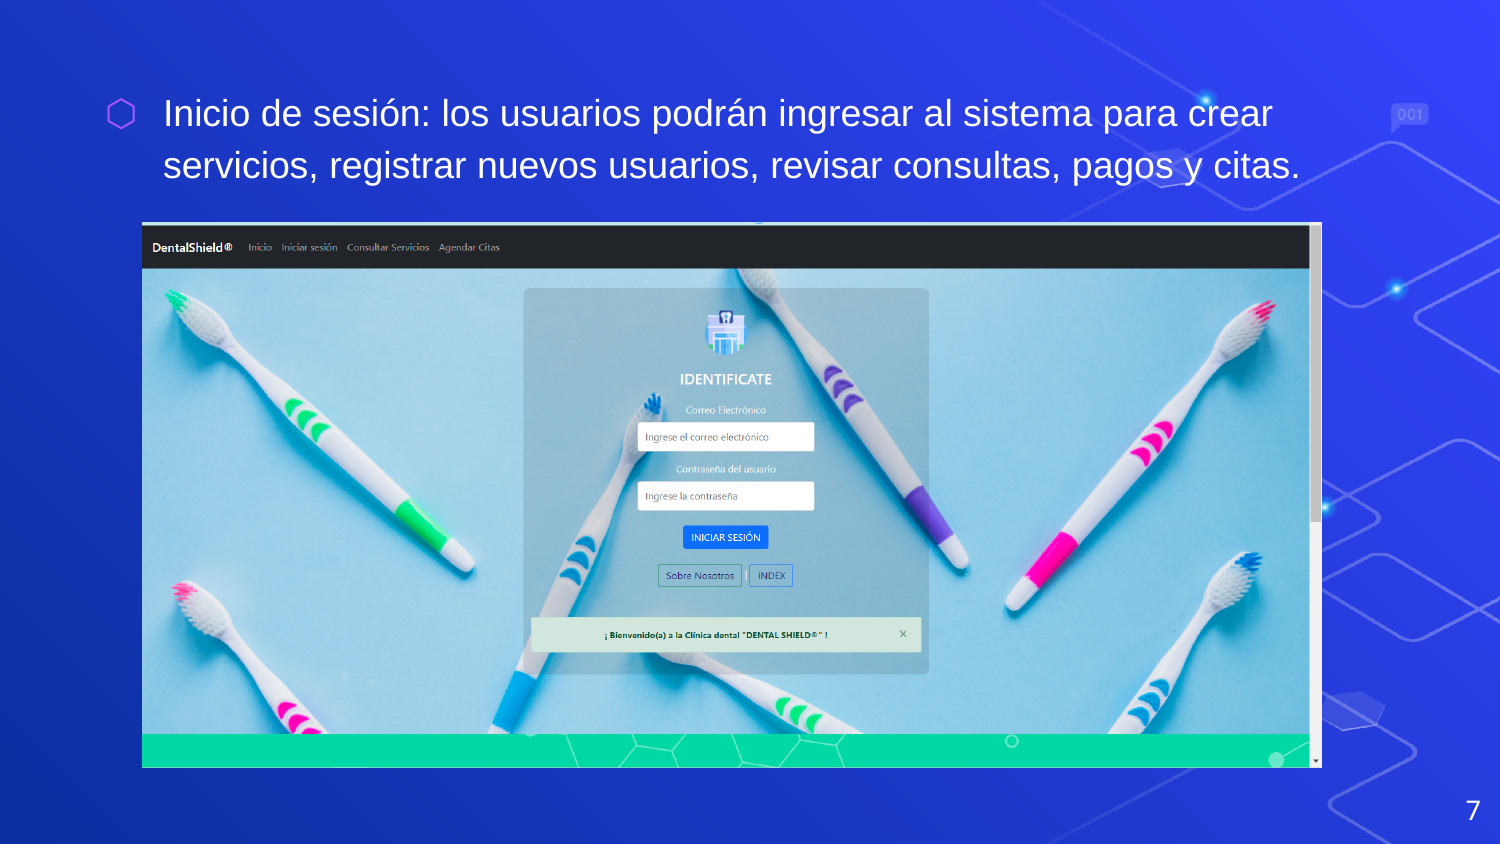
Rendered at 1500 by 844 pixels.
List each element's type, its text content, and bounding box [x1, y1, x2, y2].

picture [0, 0, 1500, 844]
list Inicio de sesión: los usuarios podrán ingresar al sistema para crear servicios, registrar nuevos usuarios, revisar consultas, pagos y citas. [88, 82, 1339, 223]
slide_number 7 [1391, 779, 1482, 844]
